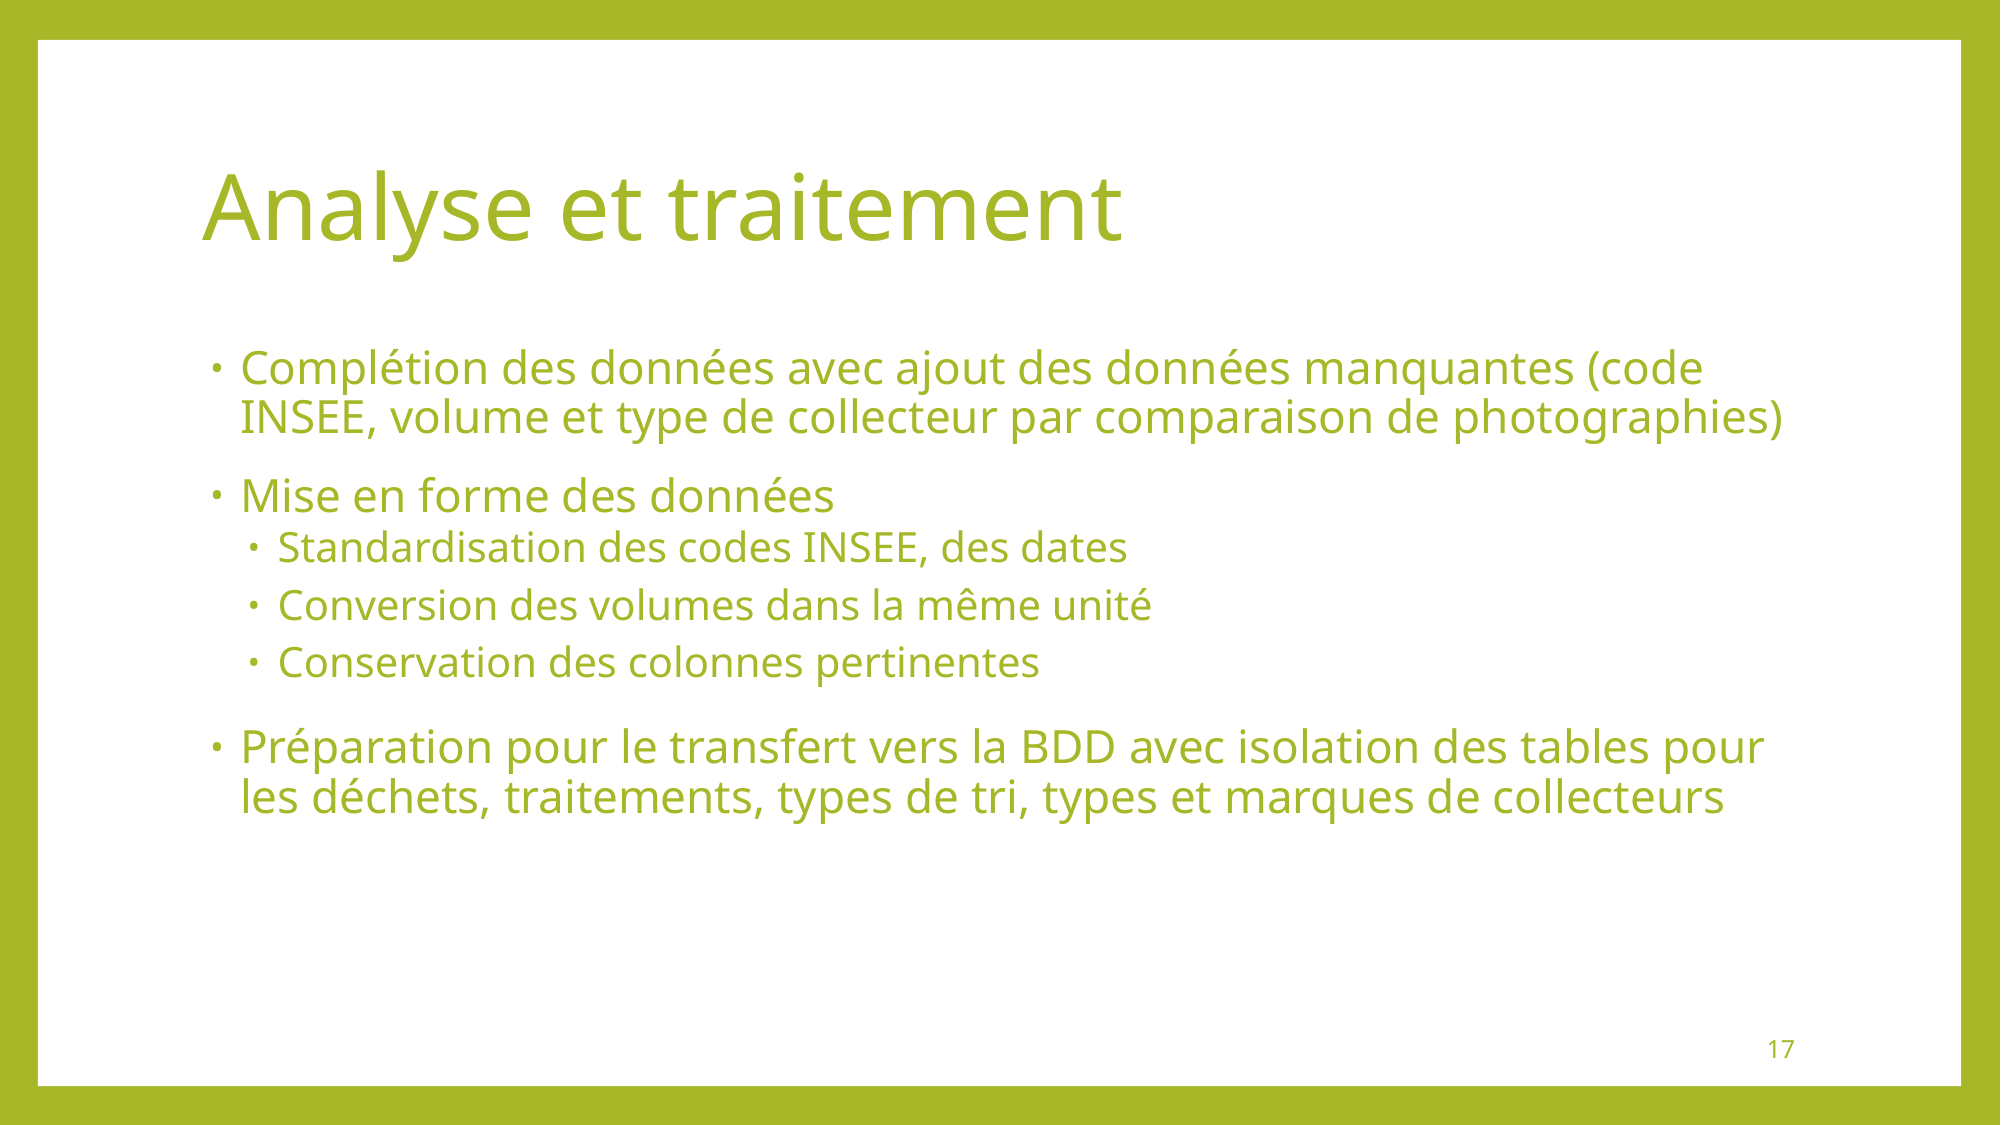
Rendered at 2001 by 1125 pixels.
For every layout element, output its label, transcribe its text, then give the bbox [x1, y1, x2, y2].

slide_number 17 [1530, 1020, 1811, 1081]
title Analyse et traitement [187, 99, 1808, 323]
list Complétion des données avec ajout des données manquantes (code INSEE, volume et type de collecteur par comparaison de photographies) Mise en forme des données Standardisation des codes INSEE, des dates Conversion des volumes dans la même unité Conservation des colonnes pertinentes Préparation pour le transfert vers la BDD avec isolation des tables pour les déchets, traitements, types de tri, types et marques de collecteurs [187, 337, 1808, 1000]
